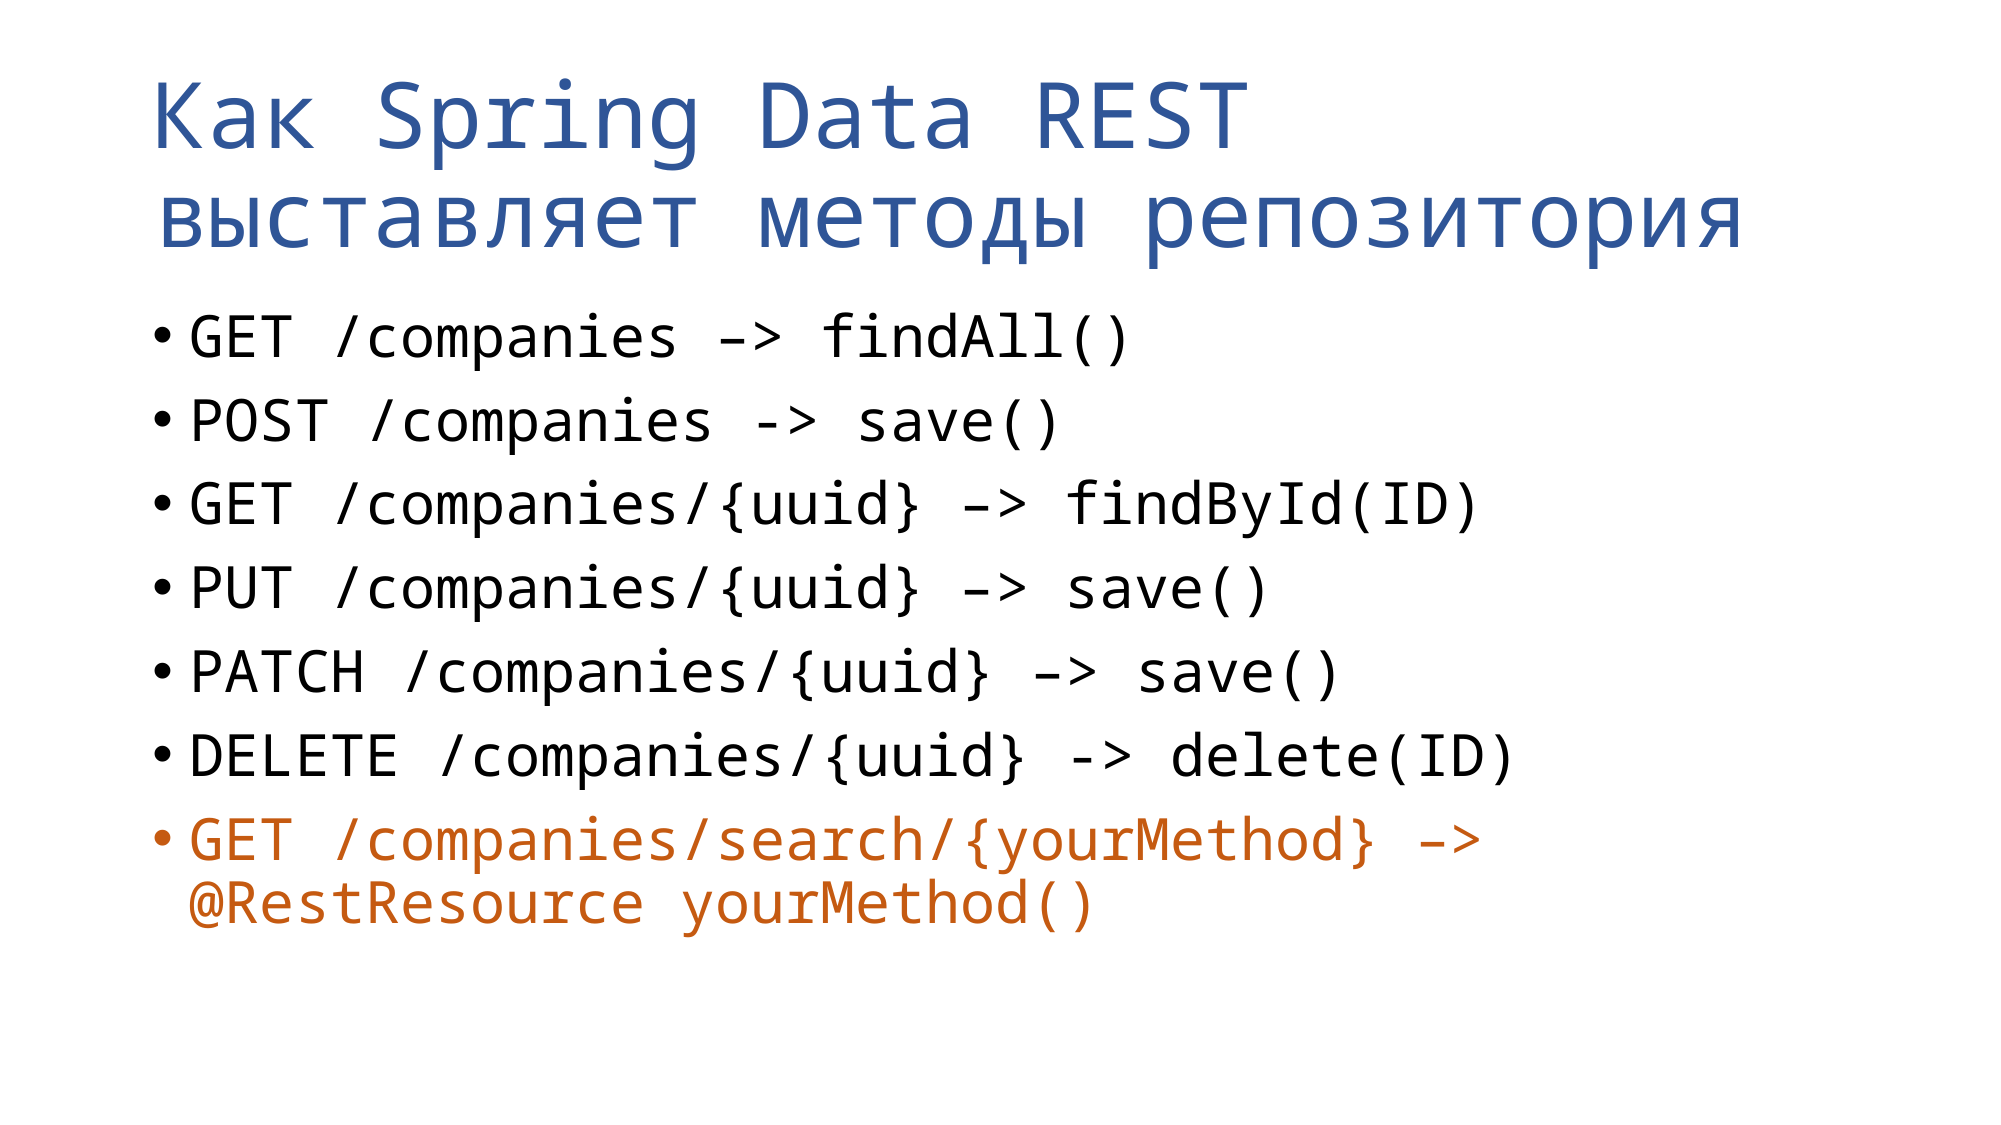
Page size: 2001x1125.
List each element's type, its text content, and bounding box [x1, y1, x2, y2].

list GET /companies –> findAll() POST /companies -> save() GET /companies/{uuid} –> findById(ID) PUT /companies/{uuid} –> save() PATCH /companies/{uuid} –> save() DELETE /companies/{uuid} -> delete(ID) GET /companies/search/{yourMethod} –> @RestResource yourMethod() [137, 299, 1863, 1014]
title Как Spring Data REST выставляет методы репозитория [137, 59, 1863, 278]
